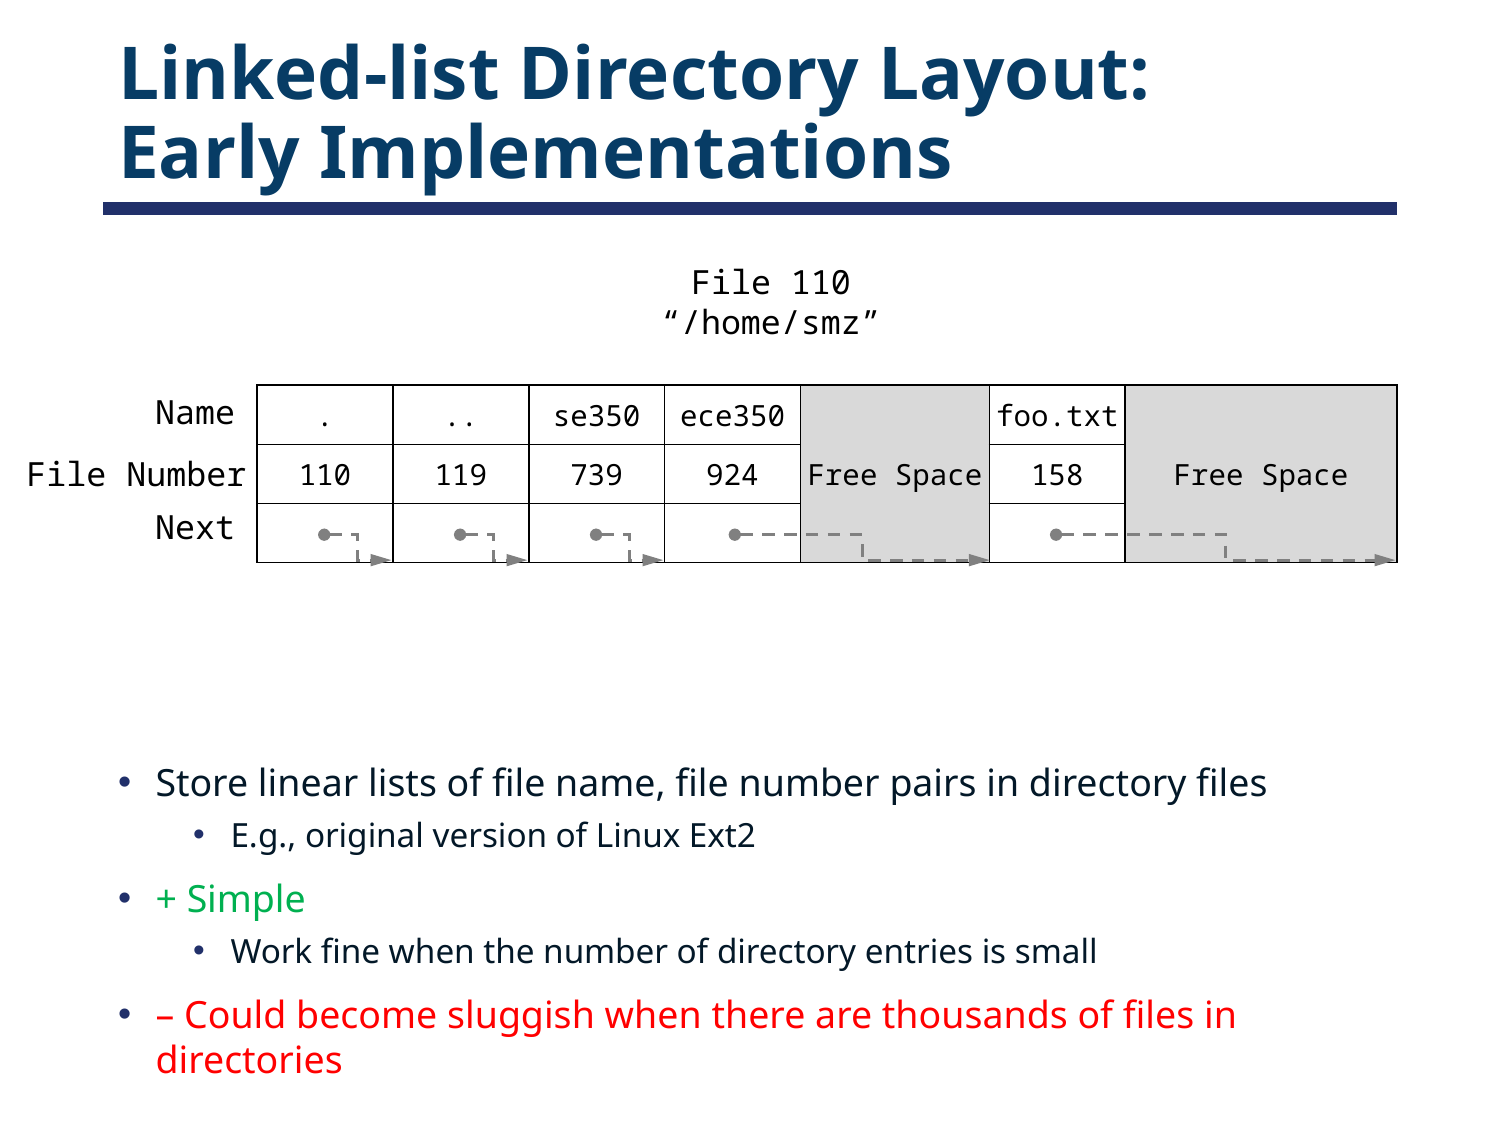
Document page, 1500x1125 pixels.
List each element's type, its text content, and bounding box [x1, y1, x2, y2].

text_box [616, 513, 643, 581]
table_cell [394, 504, 528, 562]
table_header . [258, 386, 392, 444]
table_header .. [394, 386, 528, 444]
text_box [849, 420, 875, 675]
table_header foo.txt [990, 386, 1124, 444]
title Linked-list Directory Layout: Early Implementations [103, 34, 1397, 197]
table_header ece350 [665, 386, 800, 444]
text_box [345, 513, 371, 581]
text_box Name [140, 383, 250, 439]
table_cell [530, 504, 664, 562]
table_cell 110 [258, 445, 392, 503]
table_header Free Space [801, 386, 989, 562]
text_box Next [140, 499, 250, 554]
text_box File 110 “/home/smz” [646, 253, 896, 349]
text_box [480, 513, 507, 581]
table_cell [258, 504, 392, 562]
text_box File Number [11, 446, 262, 501]
table_header Free Space [1239, 386, 1396, 562]
table_cell 119 [394, 445, 528, 503]
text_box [1212, 377, 1239, 717]
table_header se350 [530, 386, 664, 444]
table_cell 158 [990, 445, 1124, 503]
table_cell 739 [530, 445, 664, 503]
table_cell [990, 504, 1124, 562]
table_cell [665, 504, 800, 562]
table_header Free Space [1126, 386, 1212, 562]
list Store linear lists of file name, file number pairs in directory files E.g., original version of Linux Ext2 + Simple Work fine when the number of directory entries is small – Could become sluggish when there are thousands of files in directories [103, 751, 1397, 1091]
table_cell 924 [665, 445, 800, 503]
